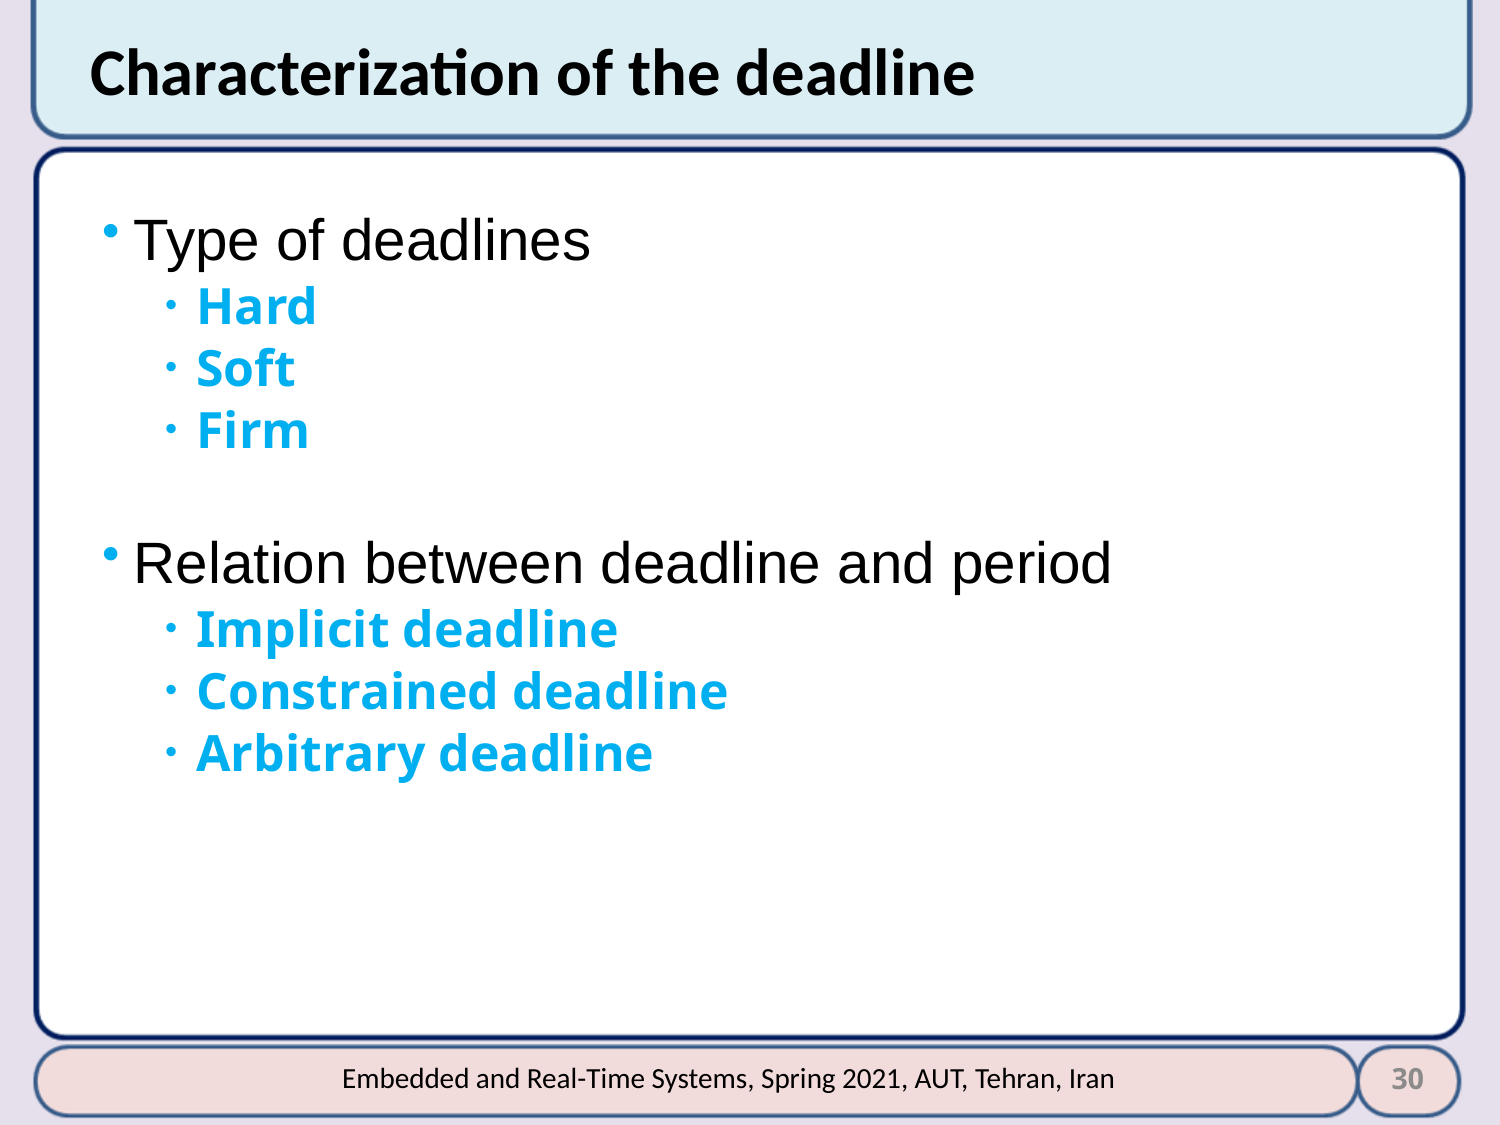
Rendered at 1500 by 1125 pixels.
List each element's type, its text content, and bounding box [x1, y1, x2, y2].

text_box Type of deadlines Hard Soft Firm Relation between deadline and period Implicit deadline Constrained deadline Arbitrary deadline [99, 200, 1143, 782]
picture [0, 0, 1500, 1125]
text_box Embedded and Real-Time Systems, Spring 2021, AUT, Tehran, Iran [162, 1051, 1288, 1102]
slide_number 30 [1363, 1049, 1453, 1110]
title Characterization of the deadline [75, 0, 1425, 138]
